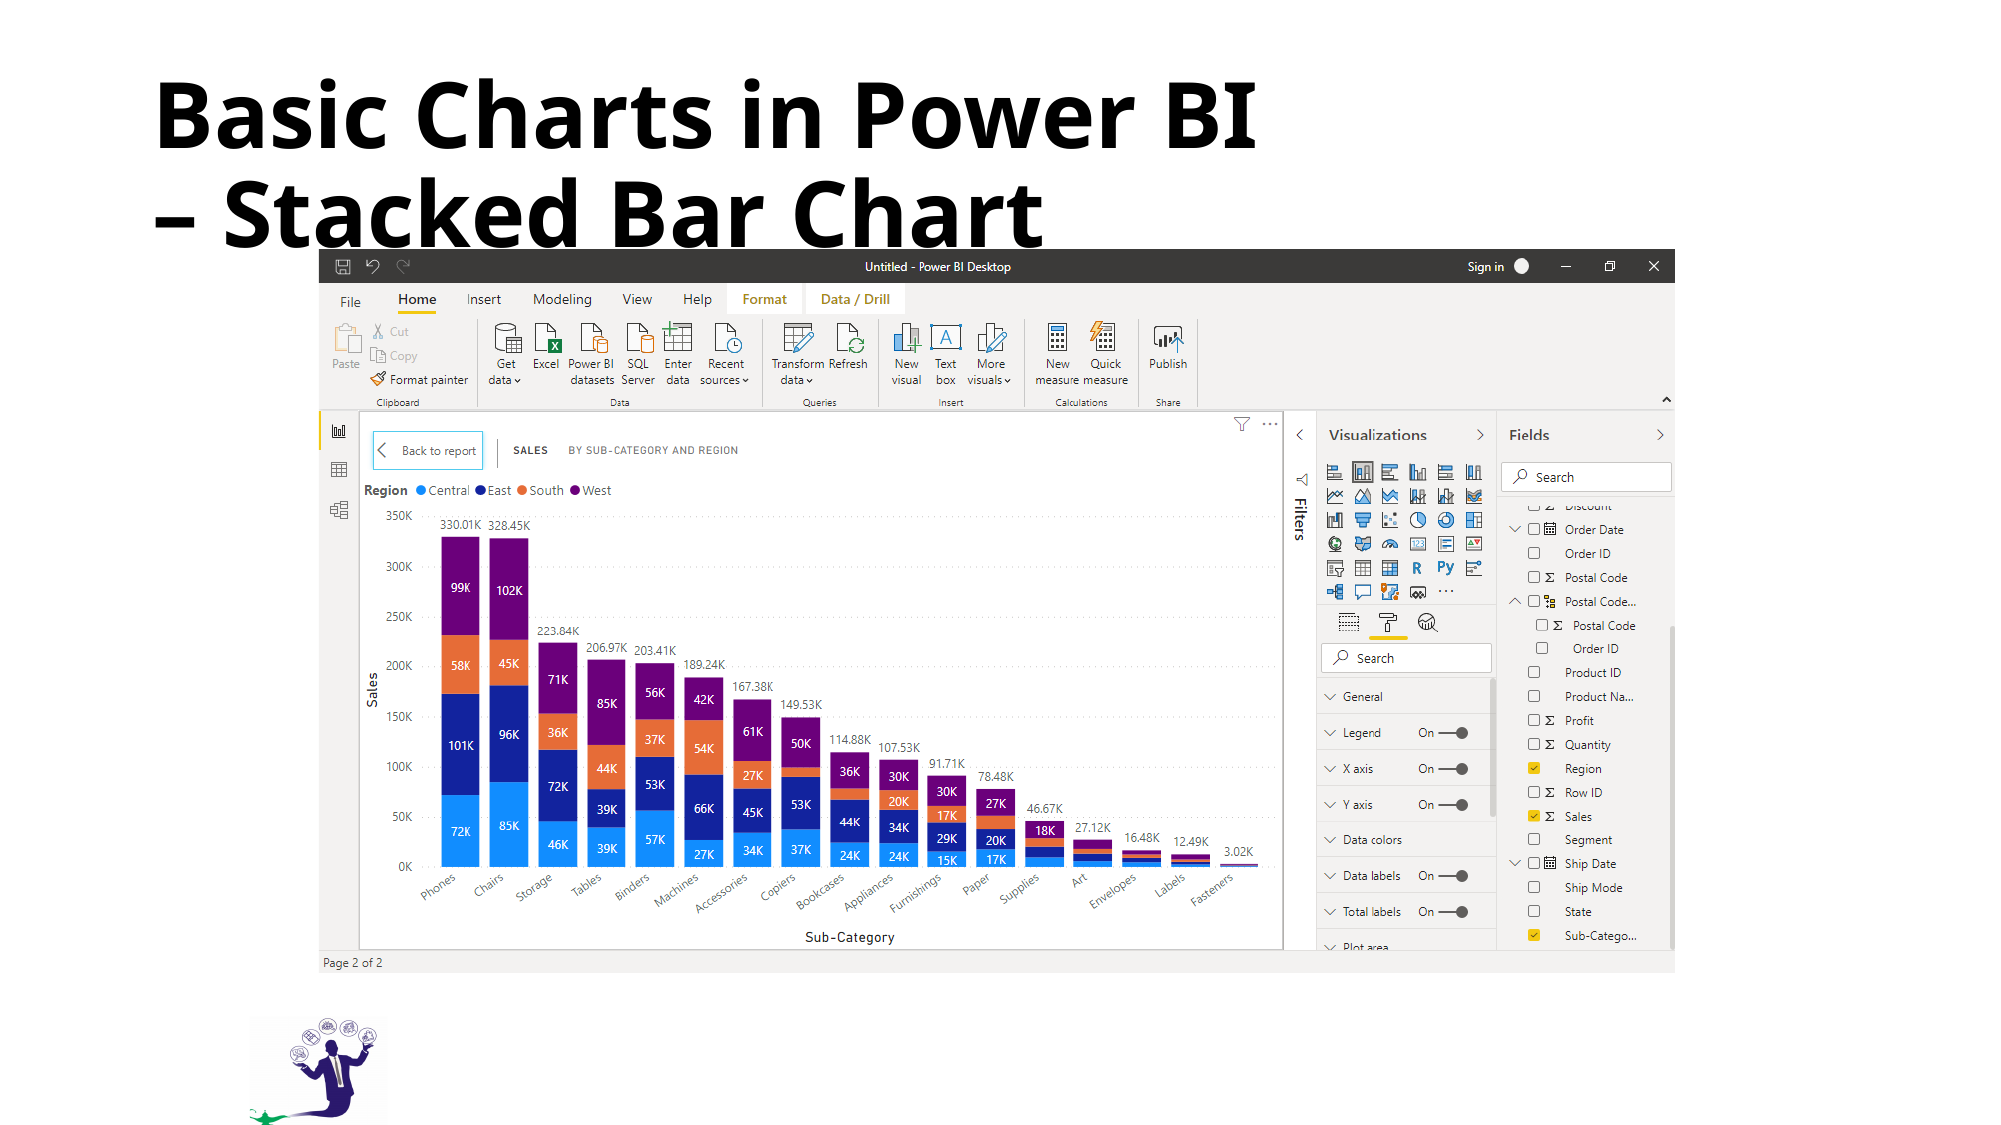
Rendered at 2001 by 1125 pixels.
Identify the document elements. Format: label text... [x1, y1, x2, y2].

picture [249, 1016, 388, 1125]
title Basic Charts in Power BI – Stacked Bar Chart [137, 59, 1863, 278]
picture [318, 249, 1675, 973]
